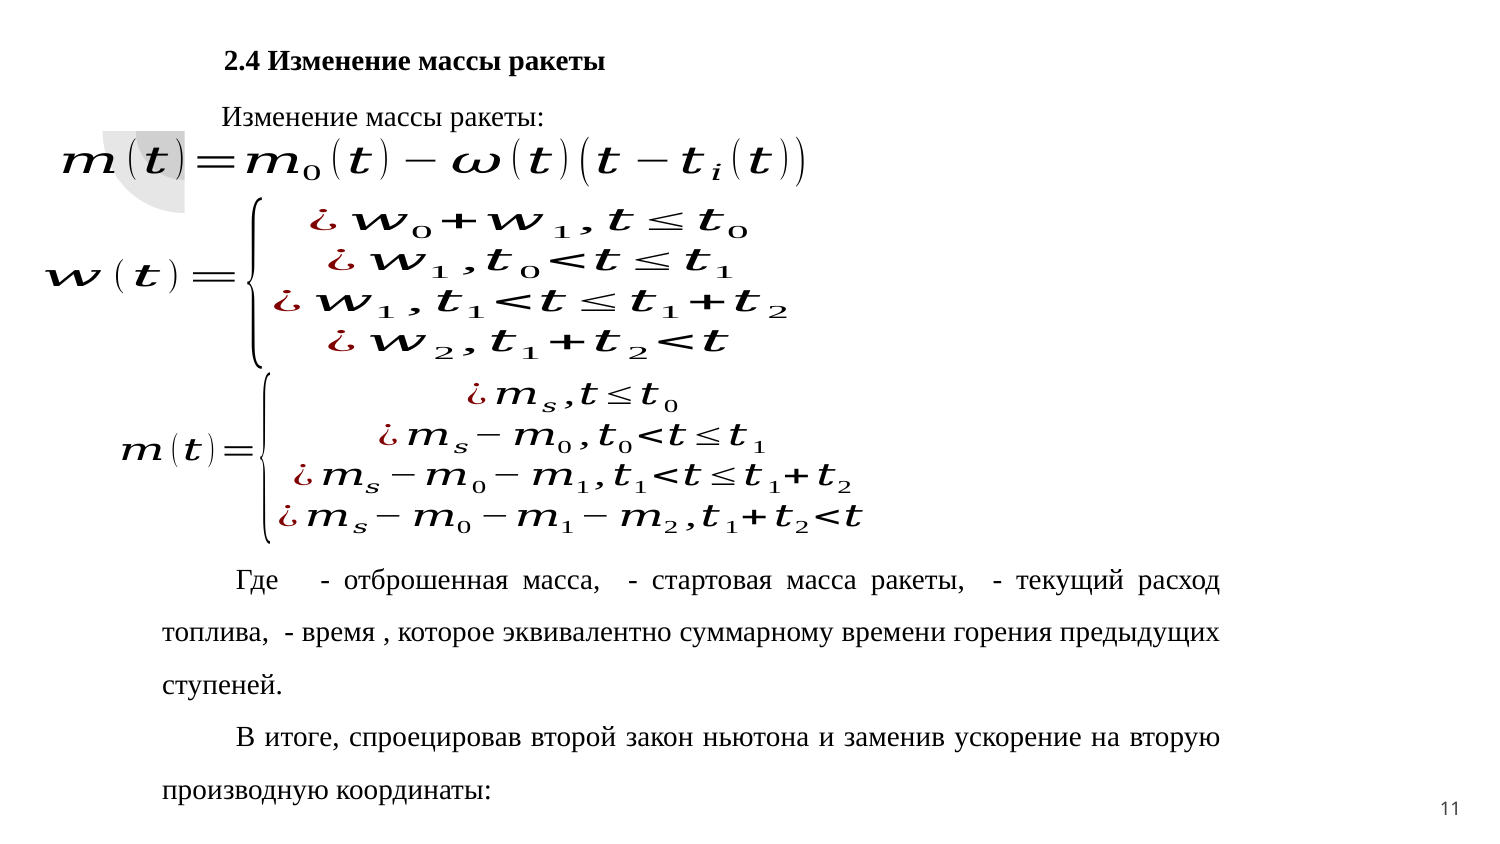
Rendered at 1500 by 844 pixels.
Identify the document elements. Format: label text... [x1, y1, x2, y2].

text_box 2.4 Изменение массы ракеты [135, 16, 886, 84]
text_box Изменение массы ракеты: [132, 72, 883, 140]
slide_number 11 [1386, 777, 1477, 842]
